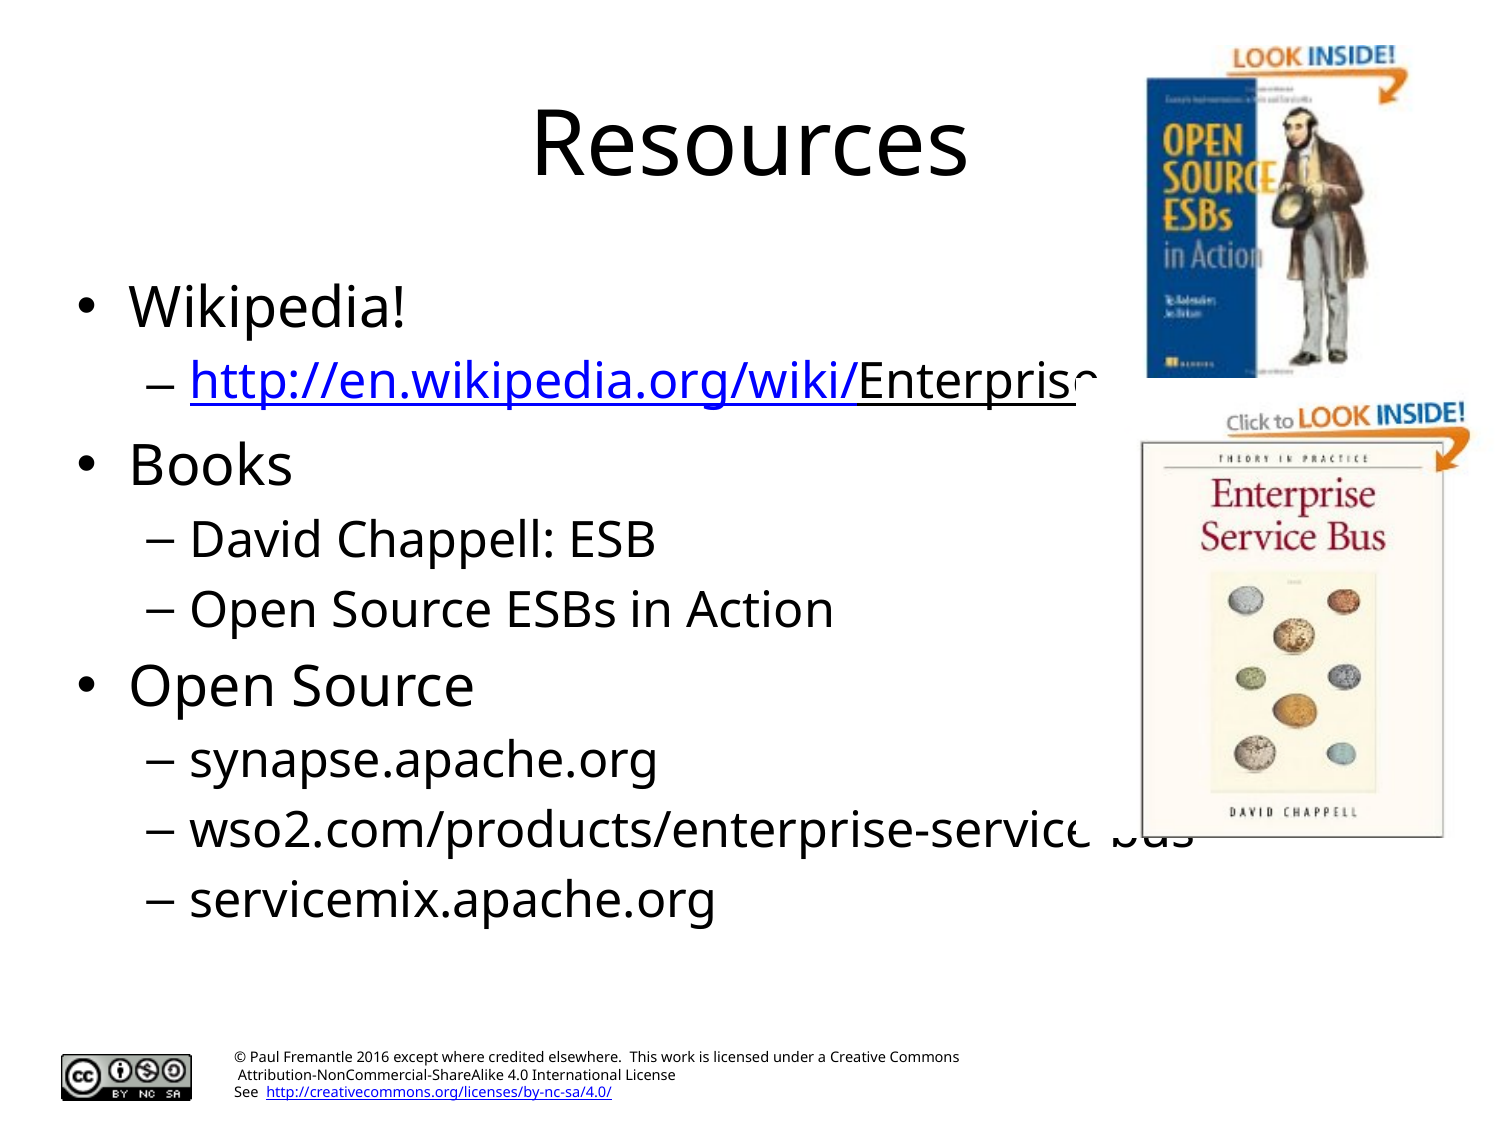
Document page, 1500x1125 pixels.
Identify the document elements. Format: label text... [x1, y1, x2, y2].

title Resources [75, 45, 1110, 233]
picture [61, 1054, 192, 1101]
list Wikipedia! http://en.wikipedia.org/wiki/Enterprise_service_bus Books David Chappell: ESB Open Source ESBs in Action Open Source synapse.apache.org wso2.com/products/enterprise-service-bus servicemix.apache.org [61, 262, 1412, 1005]
picture [1076, 44, 1500, 838]
